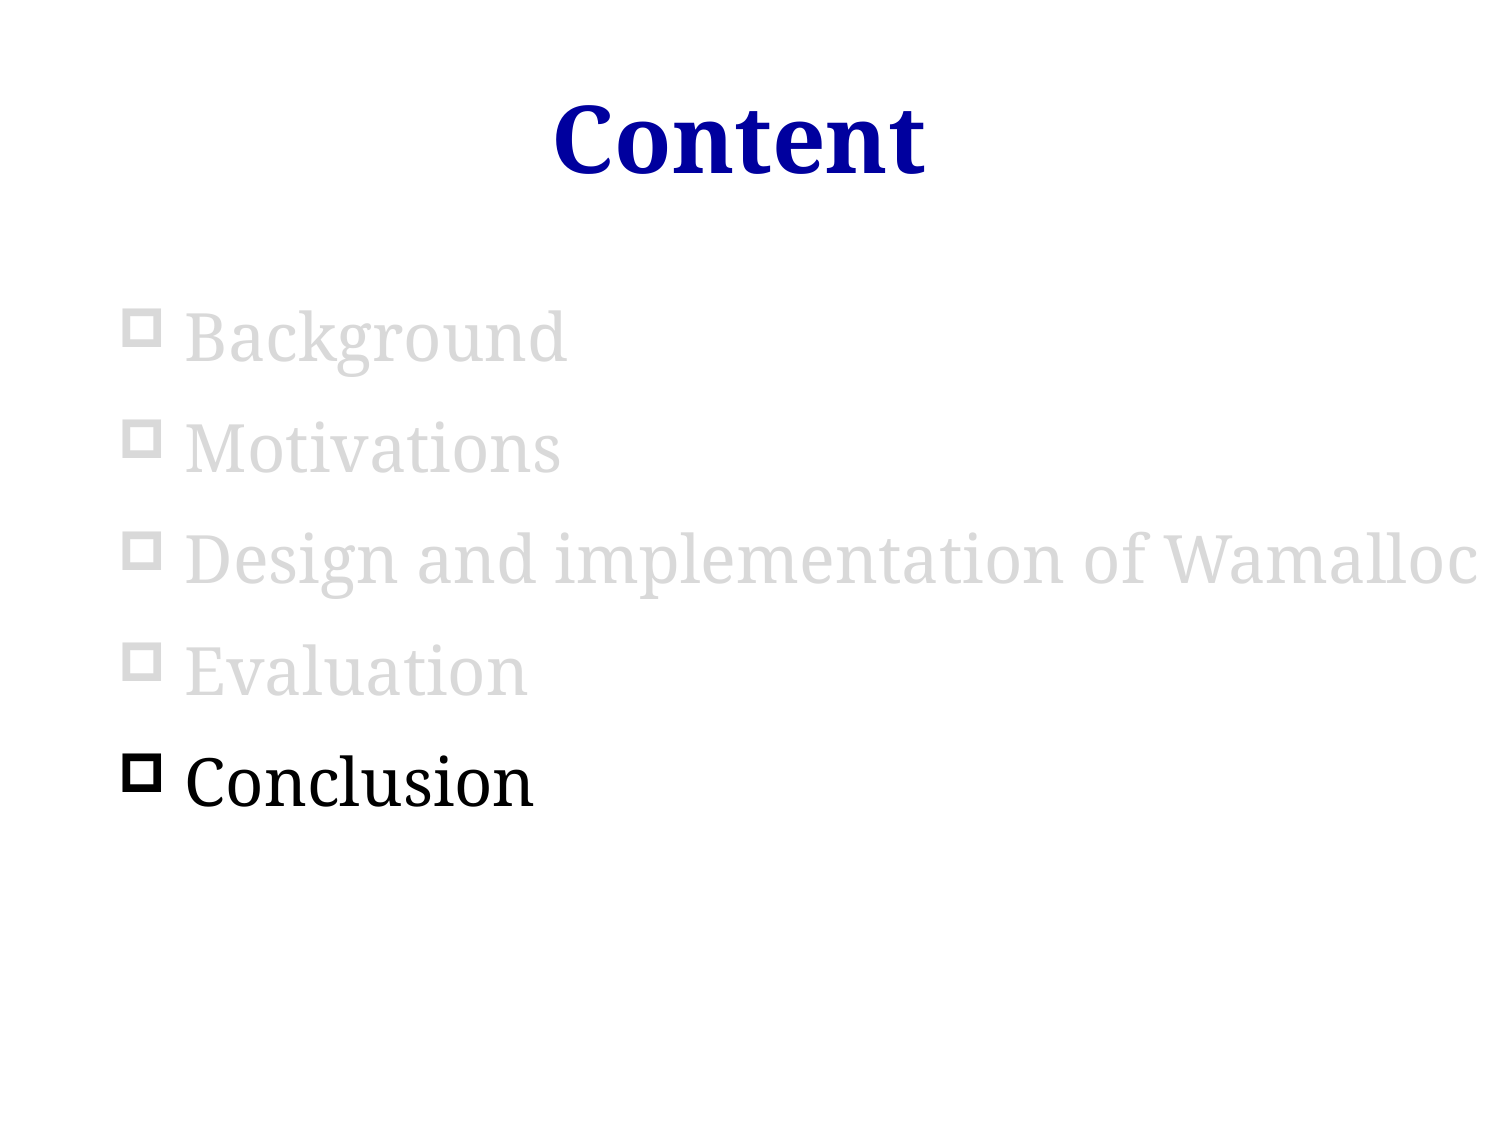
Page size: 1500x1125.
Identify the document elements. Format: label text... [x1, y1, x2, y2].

title Content [30, 36, 1449, 202]
text_box Background Motivations Design and implementation of Wamalloc Evaluation Conclusion [103, 287, 1500, 1057]
